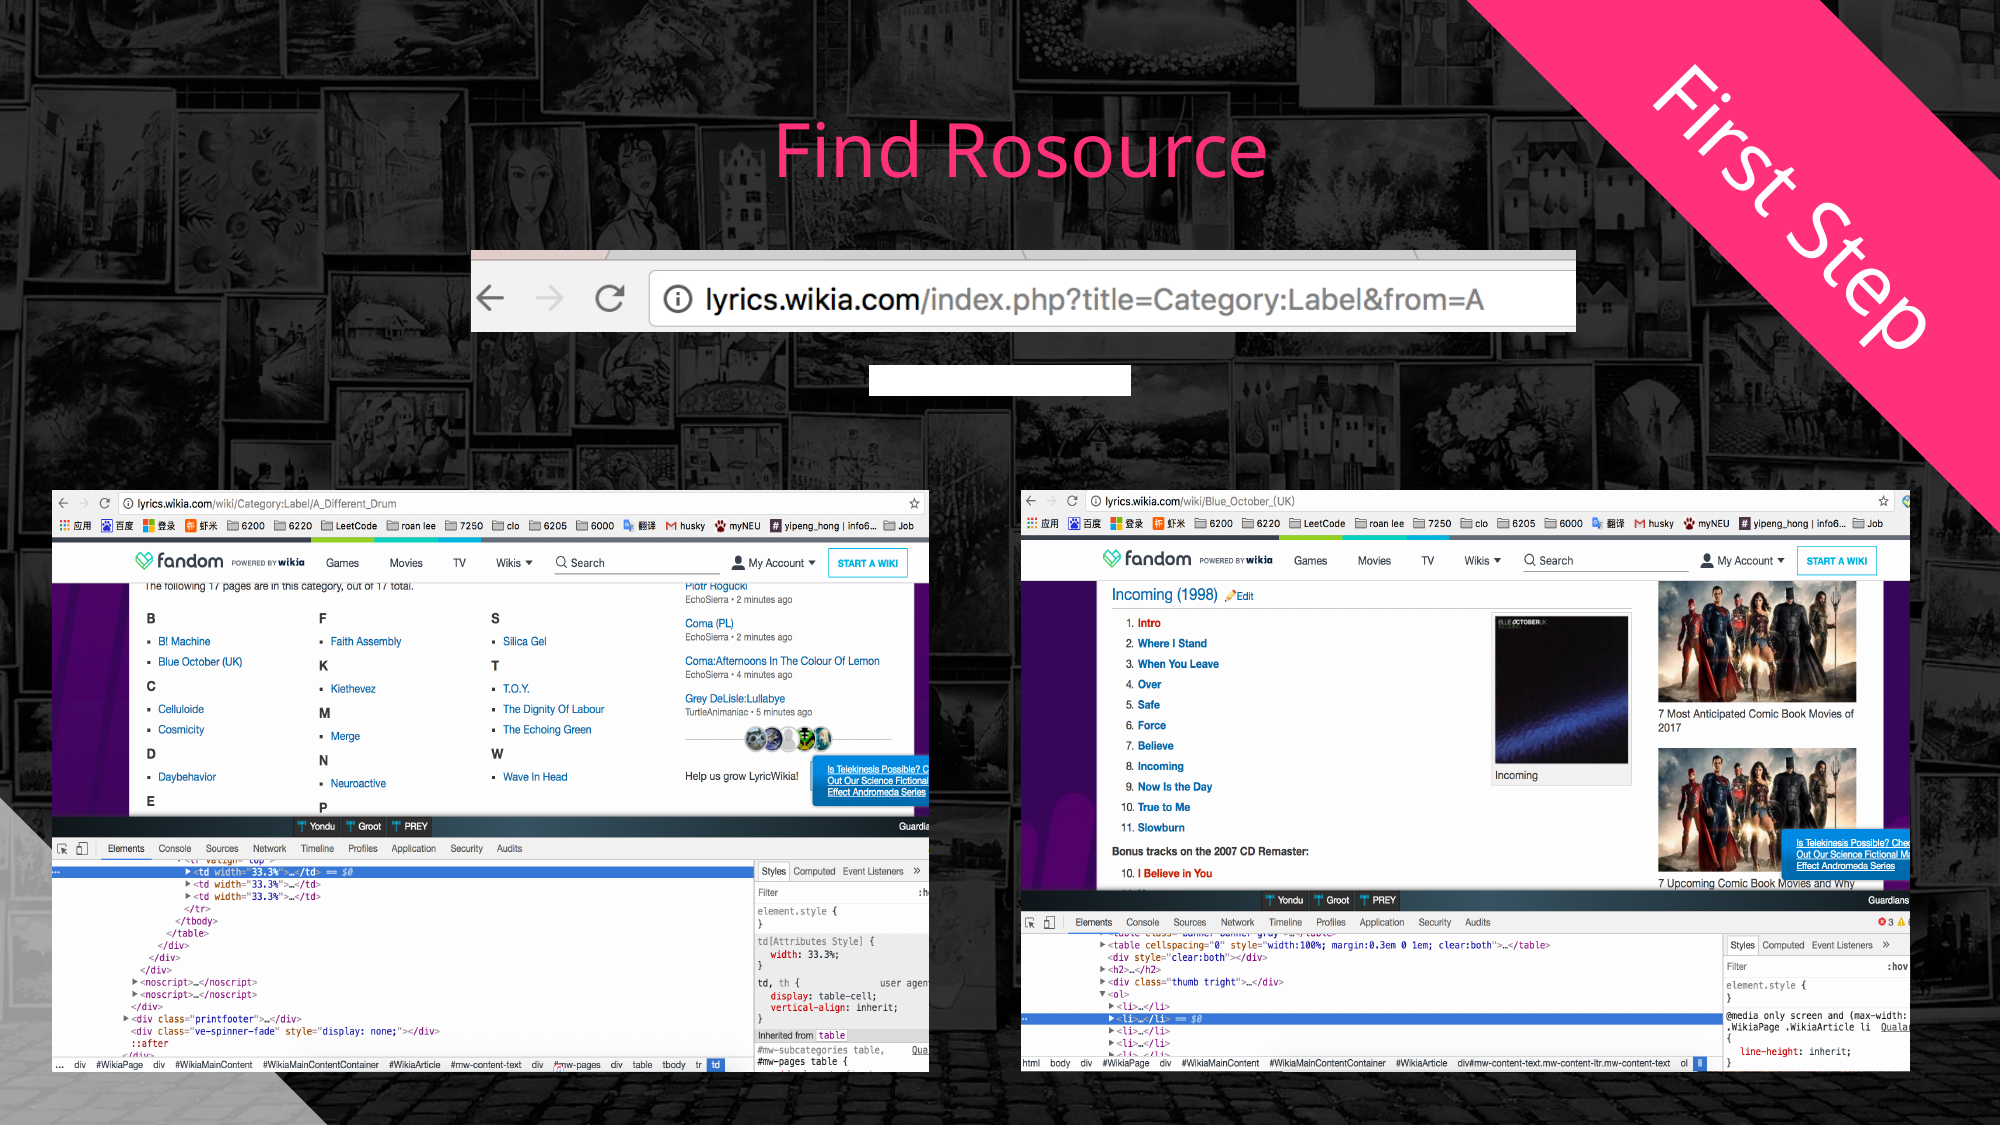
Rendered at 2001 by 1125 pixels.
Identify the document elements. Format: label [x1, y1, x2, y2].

picture [0, 0, 2000, 1125]
text_box [1530, 148, 2000, 266]
